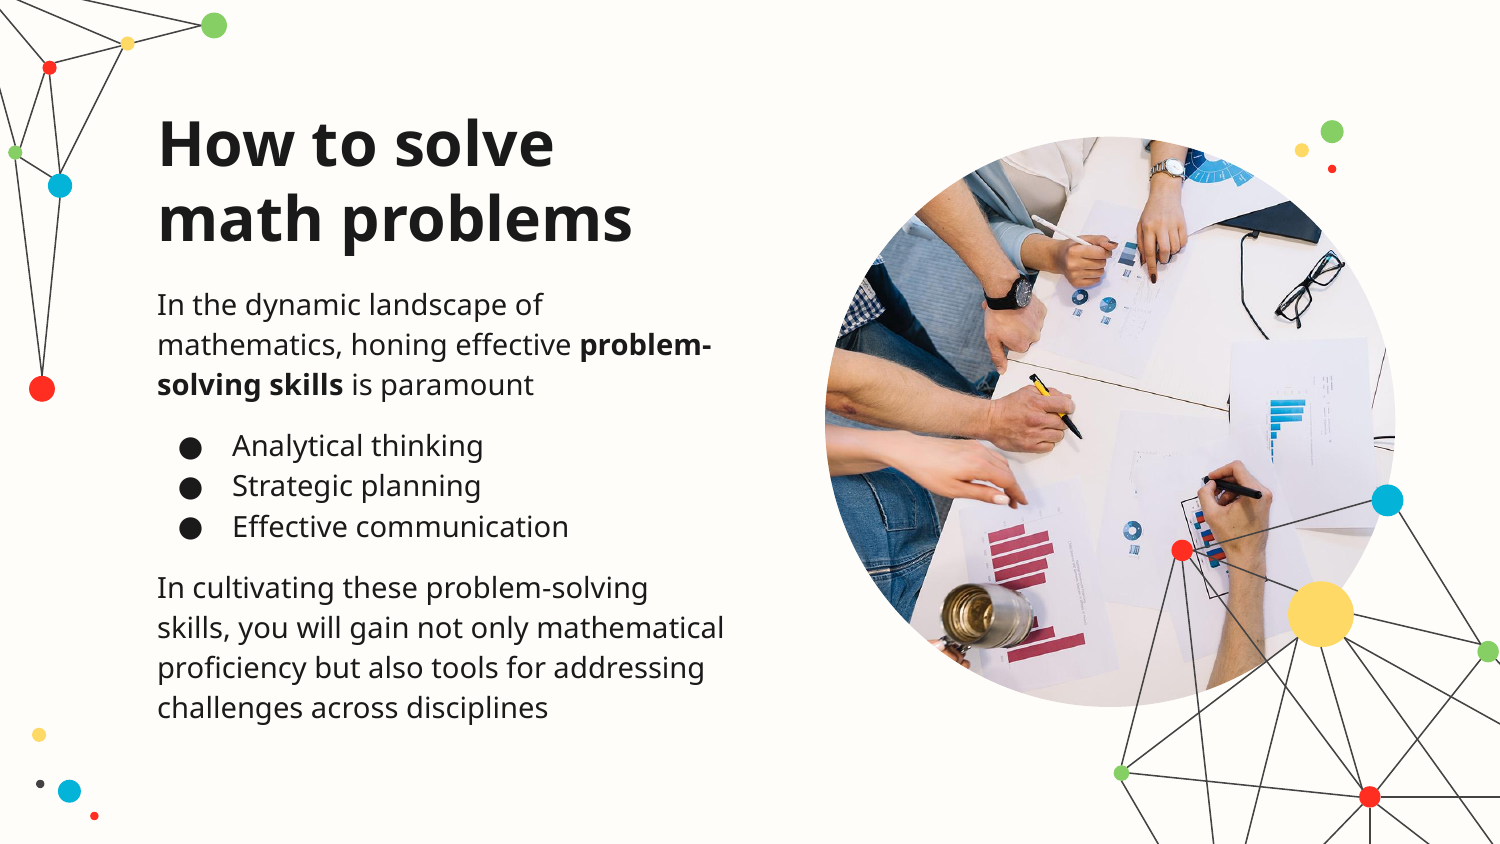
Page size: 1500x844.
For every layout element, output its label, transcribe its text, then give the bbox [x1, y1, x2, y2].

title How to solve math problems [142, 88, 744, 266]
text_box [1113, 484, 1500, 844]
subtitle In the dynamic landscape of mathematics, honing effective problem-solving skills is paramount Analytical thinking Strategic planning Effective communication In cultivating these problem-solving skills, you will gain not only mathematical proficiency but also tools for addressing challenges across disciplines [142, 266, 744, 756]
picture [824, 136, 1396, 708]
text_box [1294, 119, 1344, 174]
